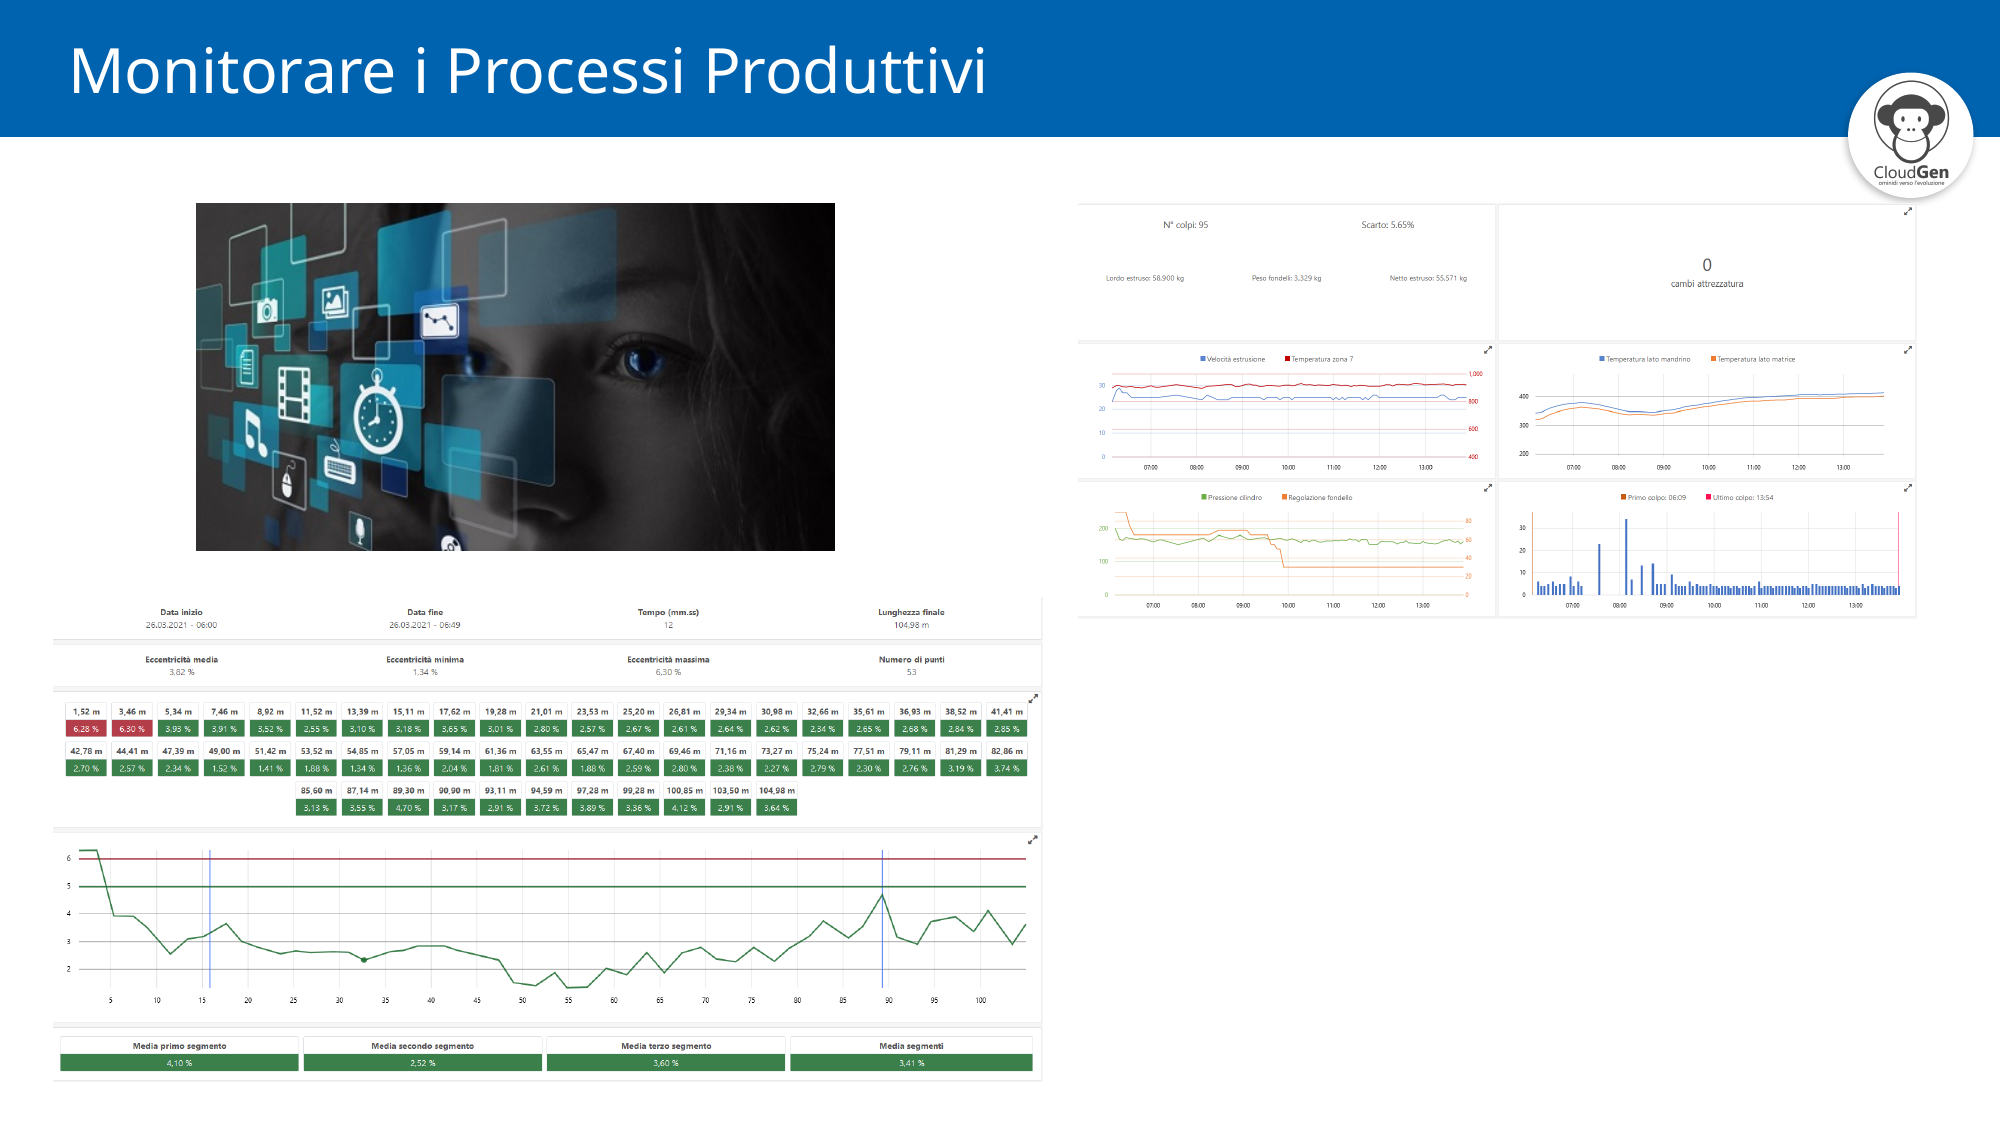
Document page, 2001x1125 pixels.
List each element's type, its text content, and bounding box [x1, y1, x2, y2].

title Monitorare i Processi Produttivi [53, 22, 1324, 126]
picture [196, 203, 835, 551]
picture [53, 597, 1043, 1082]
picture [1078, 203, 1917, 619]
picture [1855, 75, 1967, 187]
